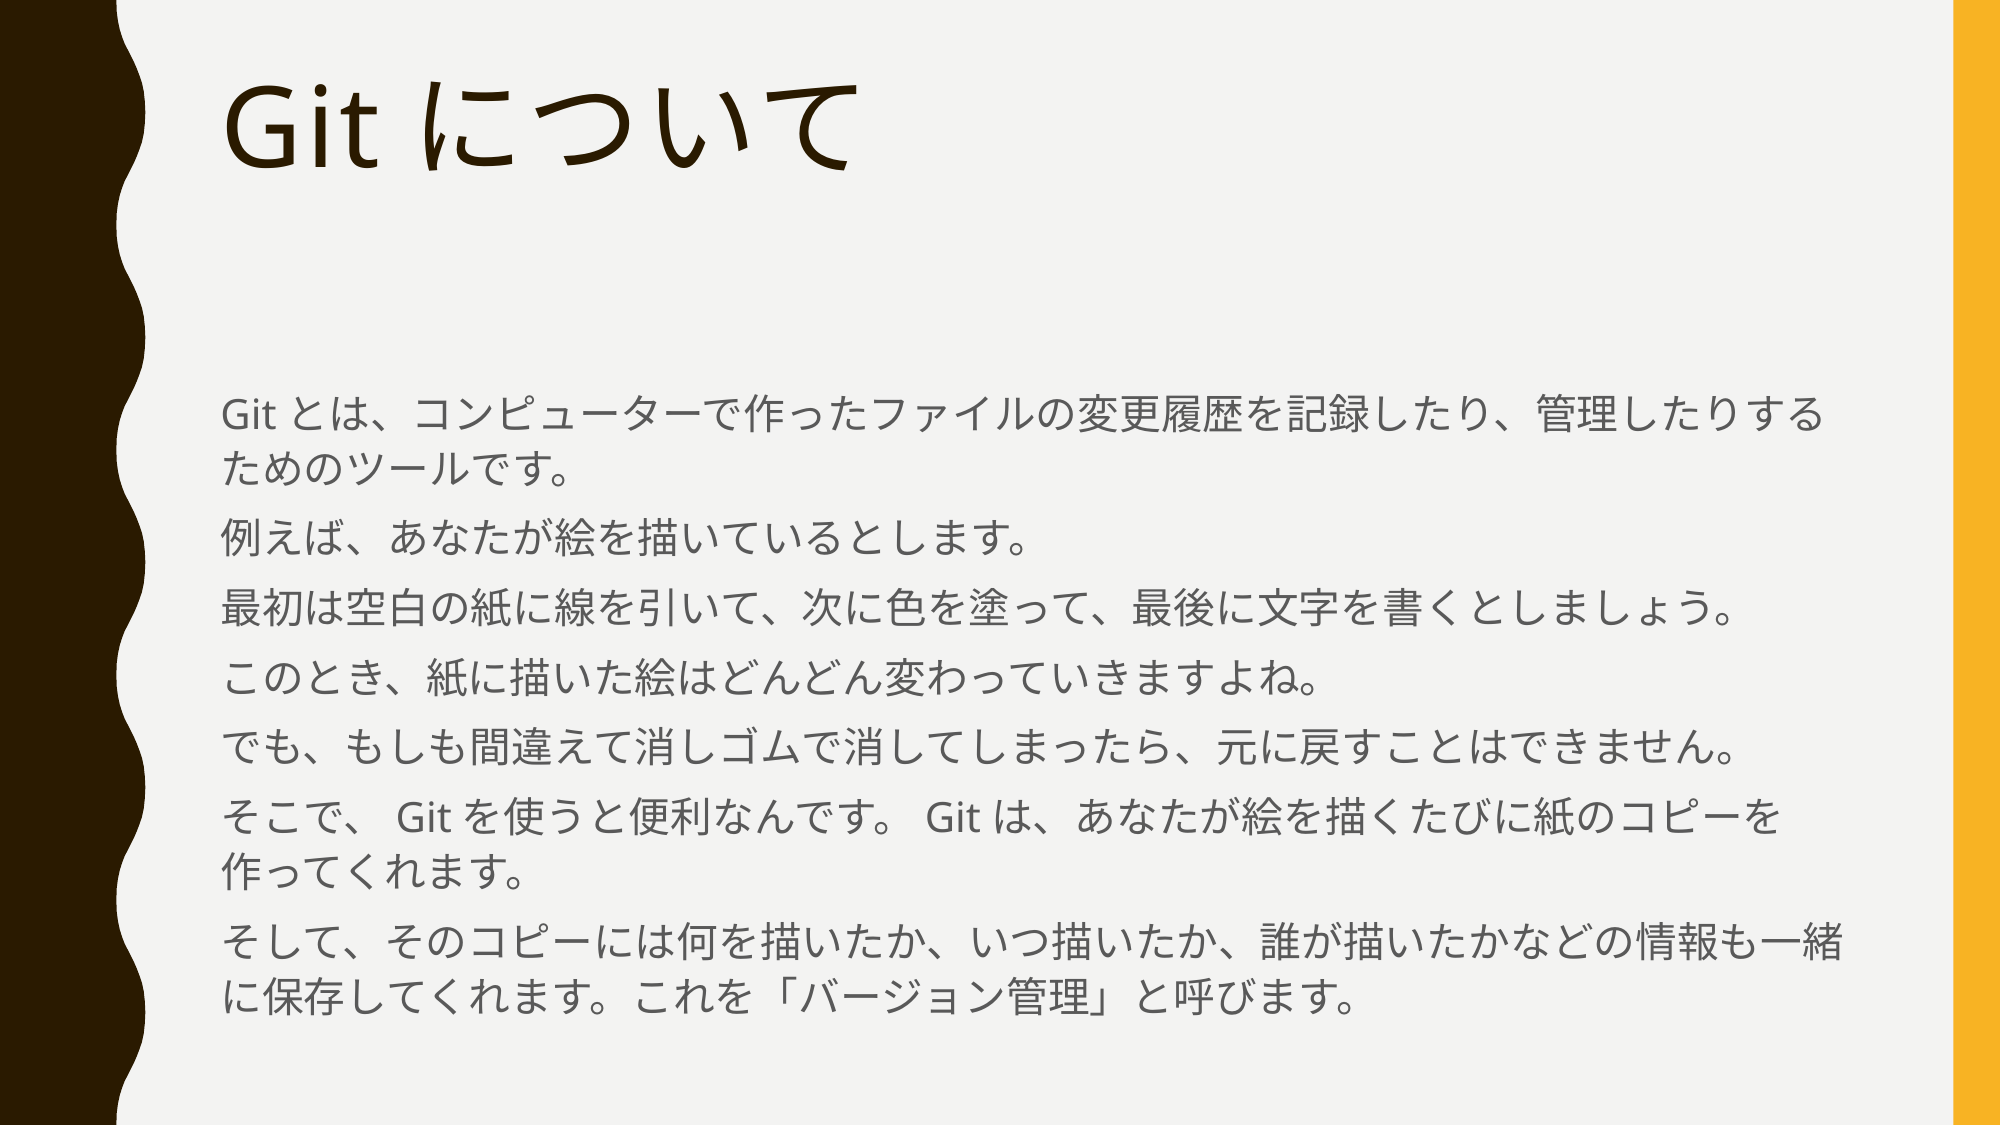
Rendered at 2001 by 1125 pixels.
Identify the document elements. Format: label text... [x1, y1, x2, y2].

title Gitについて [205, 62, 1875, 308]
list Gitとは、コンピューターで作ったファイルの変更履歴を記録したり、管理したりするためのツールです。 例えば、あなたが絵を描いているとします。 最初は空白の紙に線を引いて、次に色を塗って、最後に文字を書くとしましょう。 このとき、紙に描いた絵はどんどん変わっていきますよね。 でも、もしも間違えて消しゴムで消してしまったら、元に戻すことはできません。 そこで、Gitを使うと便利なんです。Gitは、あなたが絵を描くたびに紙のコピーを作ってくれます。 そして、そのコピーには何を描いたか、いつ描いたか、誰が描いたかなどの情報も一緒に保存してくれます。これを「バージョン管理」と呼びます。 [205, 375, 1875, 1063]
